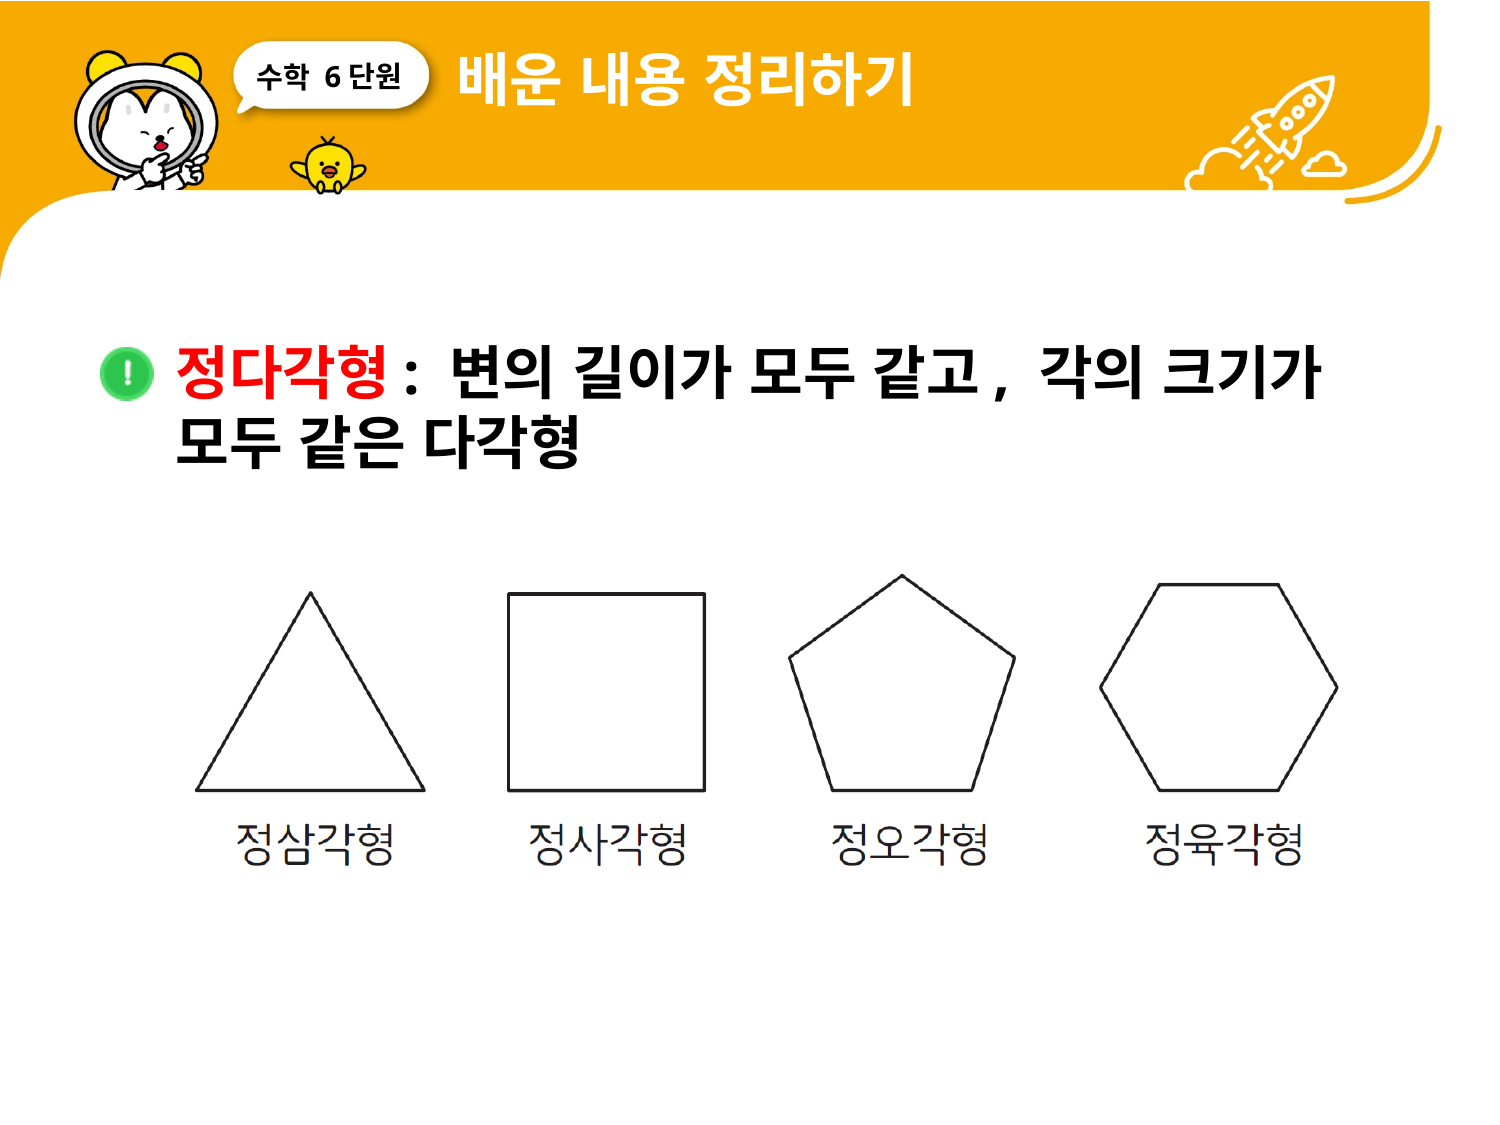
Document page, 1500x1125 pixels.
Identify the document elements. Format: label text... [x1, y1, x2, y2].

text_box 정다각형: 변의 길이가 모두 같고, 각의 크기가 모두 같은 다각형 [161, 328, 1455, 484]
list 배운 내용 정리하기 [441, 39, 1207, 126]
list 6단원 [282, 55, 445, 106]
picture [0, 1, 1500, 1124]
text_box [177, 565, 1350, 882]
